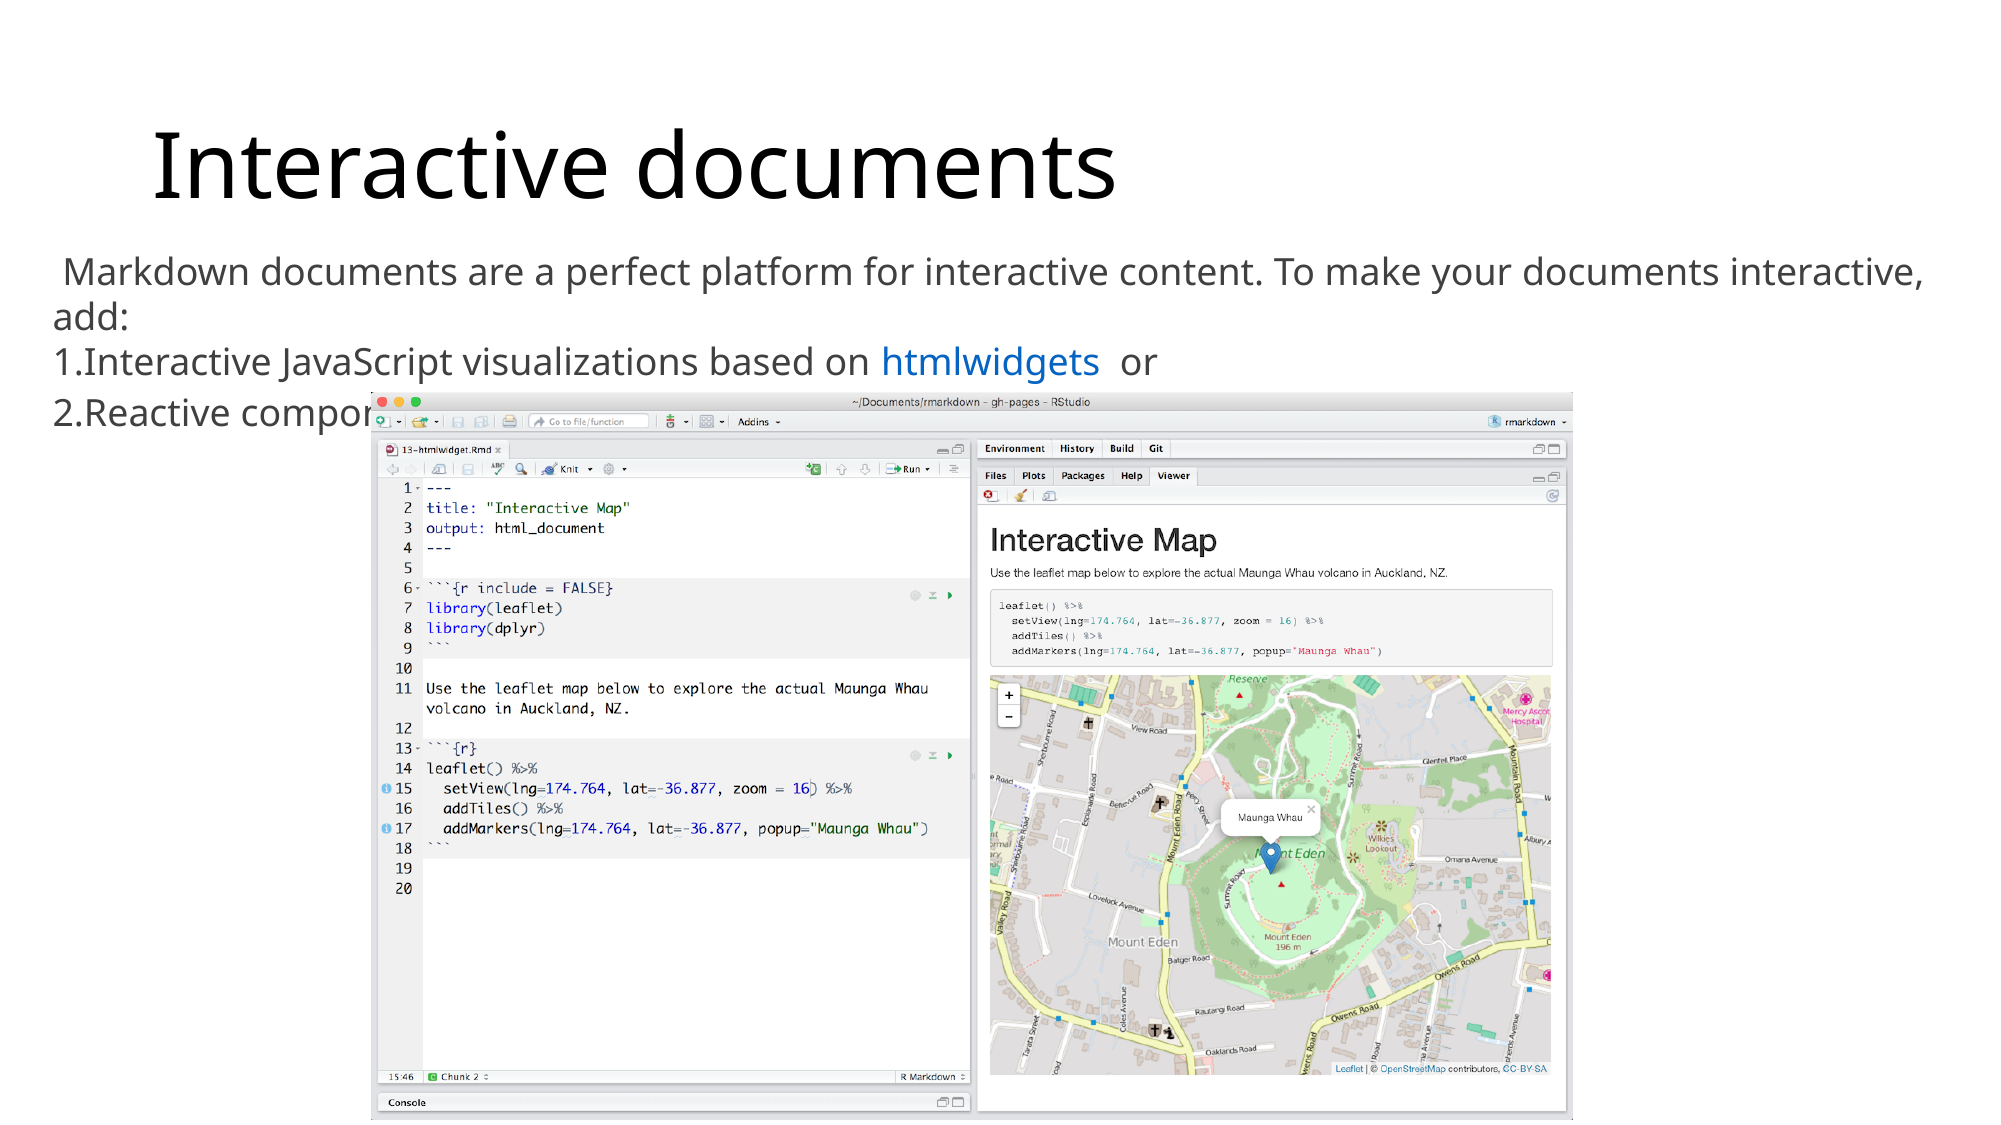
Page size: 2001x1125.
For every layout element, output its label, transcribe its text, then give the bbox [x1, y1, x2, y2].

picture [371, 392, 1573, 1120]
text_box Markdown documents are a perfect platform for interactive content. To make your documents interactive, add: Interactive JavaScript visualizations based on htmlwidgets or Reactive components made with Shiny [37, 240, 1956, 448]
title Interactive documents [137, 59, 1863, 240]
